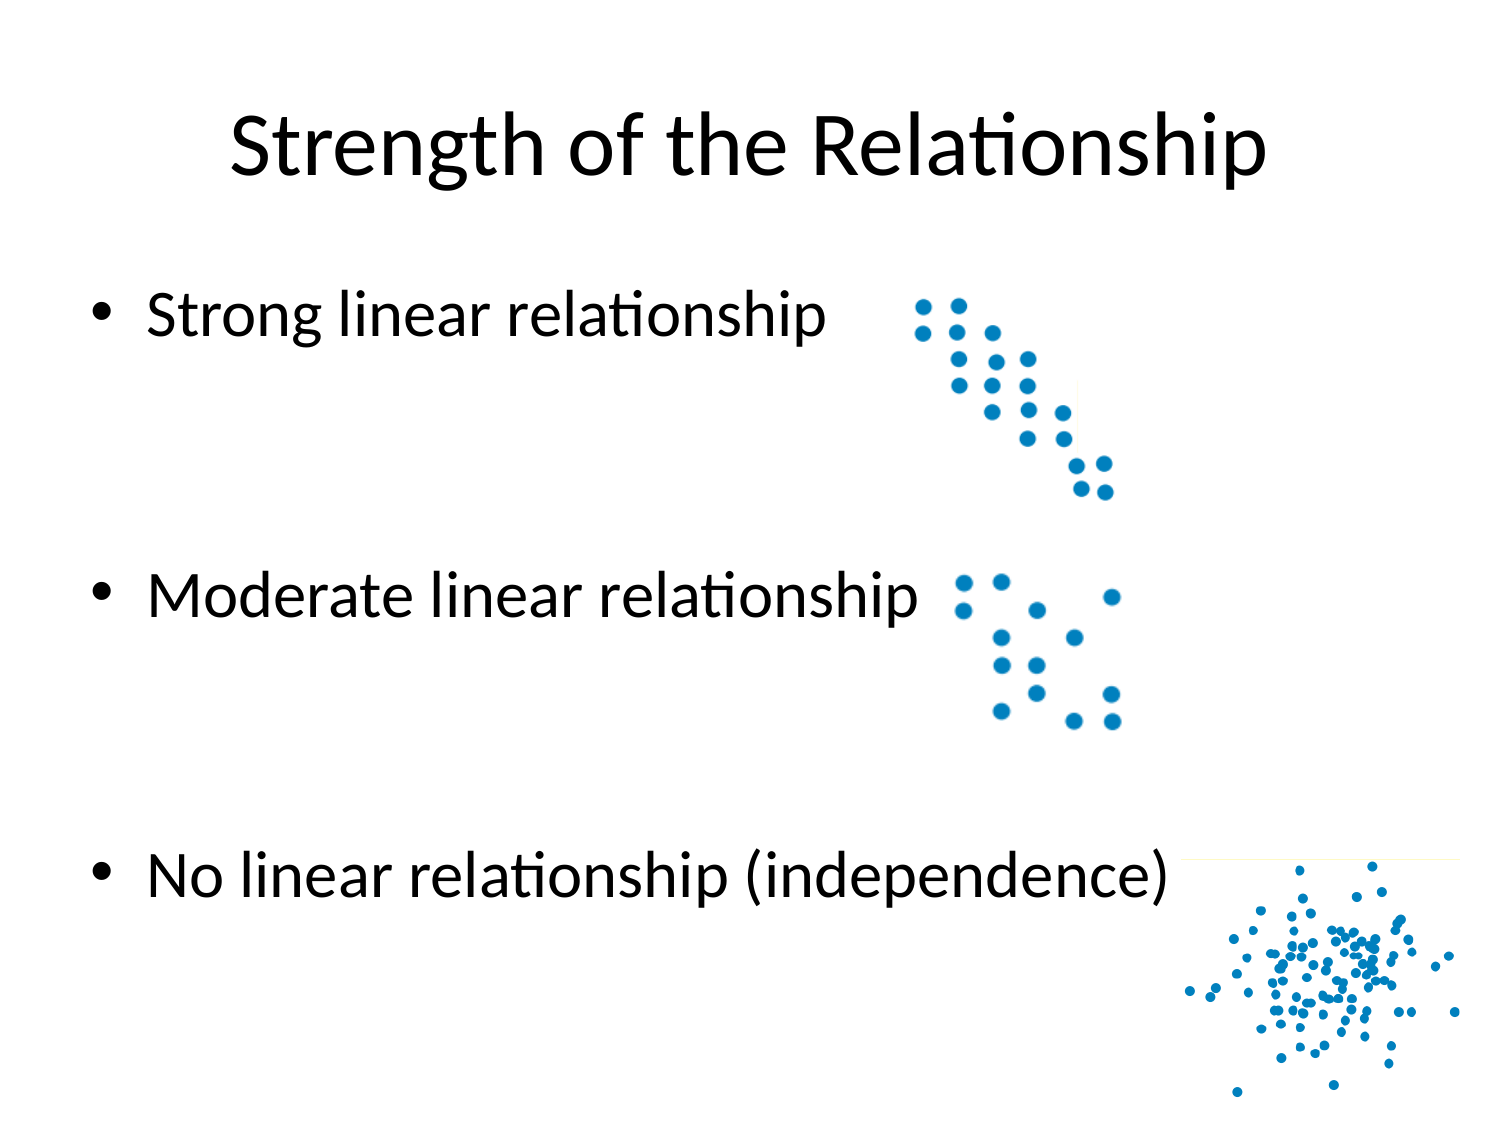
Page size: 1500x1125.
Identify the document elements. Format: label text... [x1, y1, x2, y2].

picture [1180, 858, 1460, 1099]
list Strong linear relationship Moderate linear relationship No linear relationship (independence) [75, 262, 1425, 1005]
title Strength of the Relationship [75, 45, 1425, 233]
picture [953, 566, 1125, 758]
picture [911, 293, 1125, 521]
